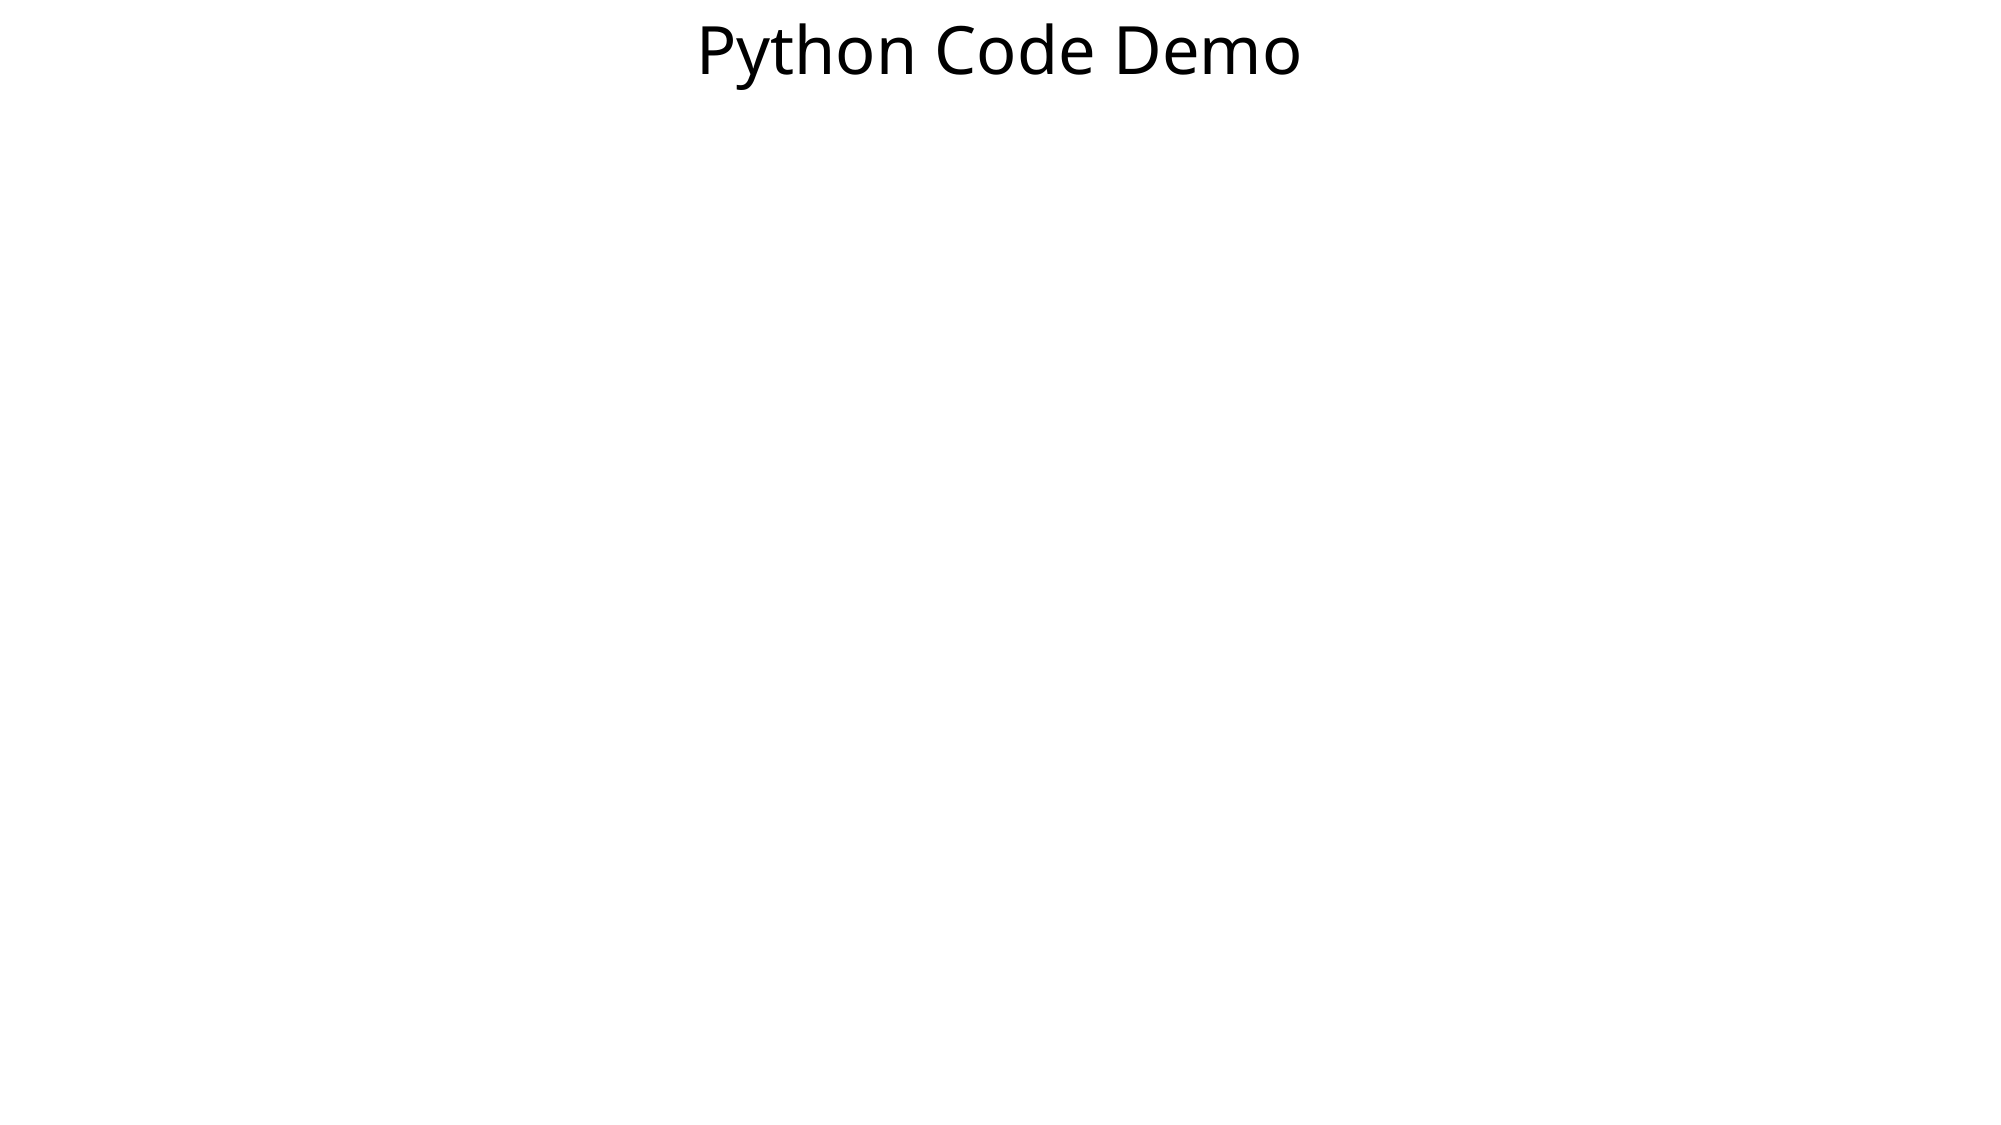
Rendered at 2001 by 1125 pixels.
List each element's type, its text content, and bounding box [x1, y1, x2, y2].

title Python Code Demo [137, 0, 1863, 105]
